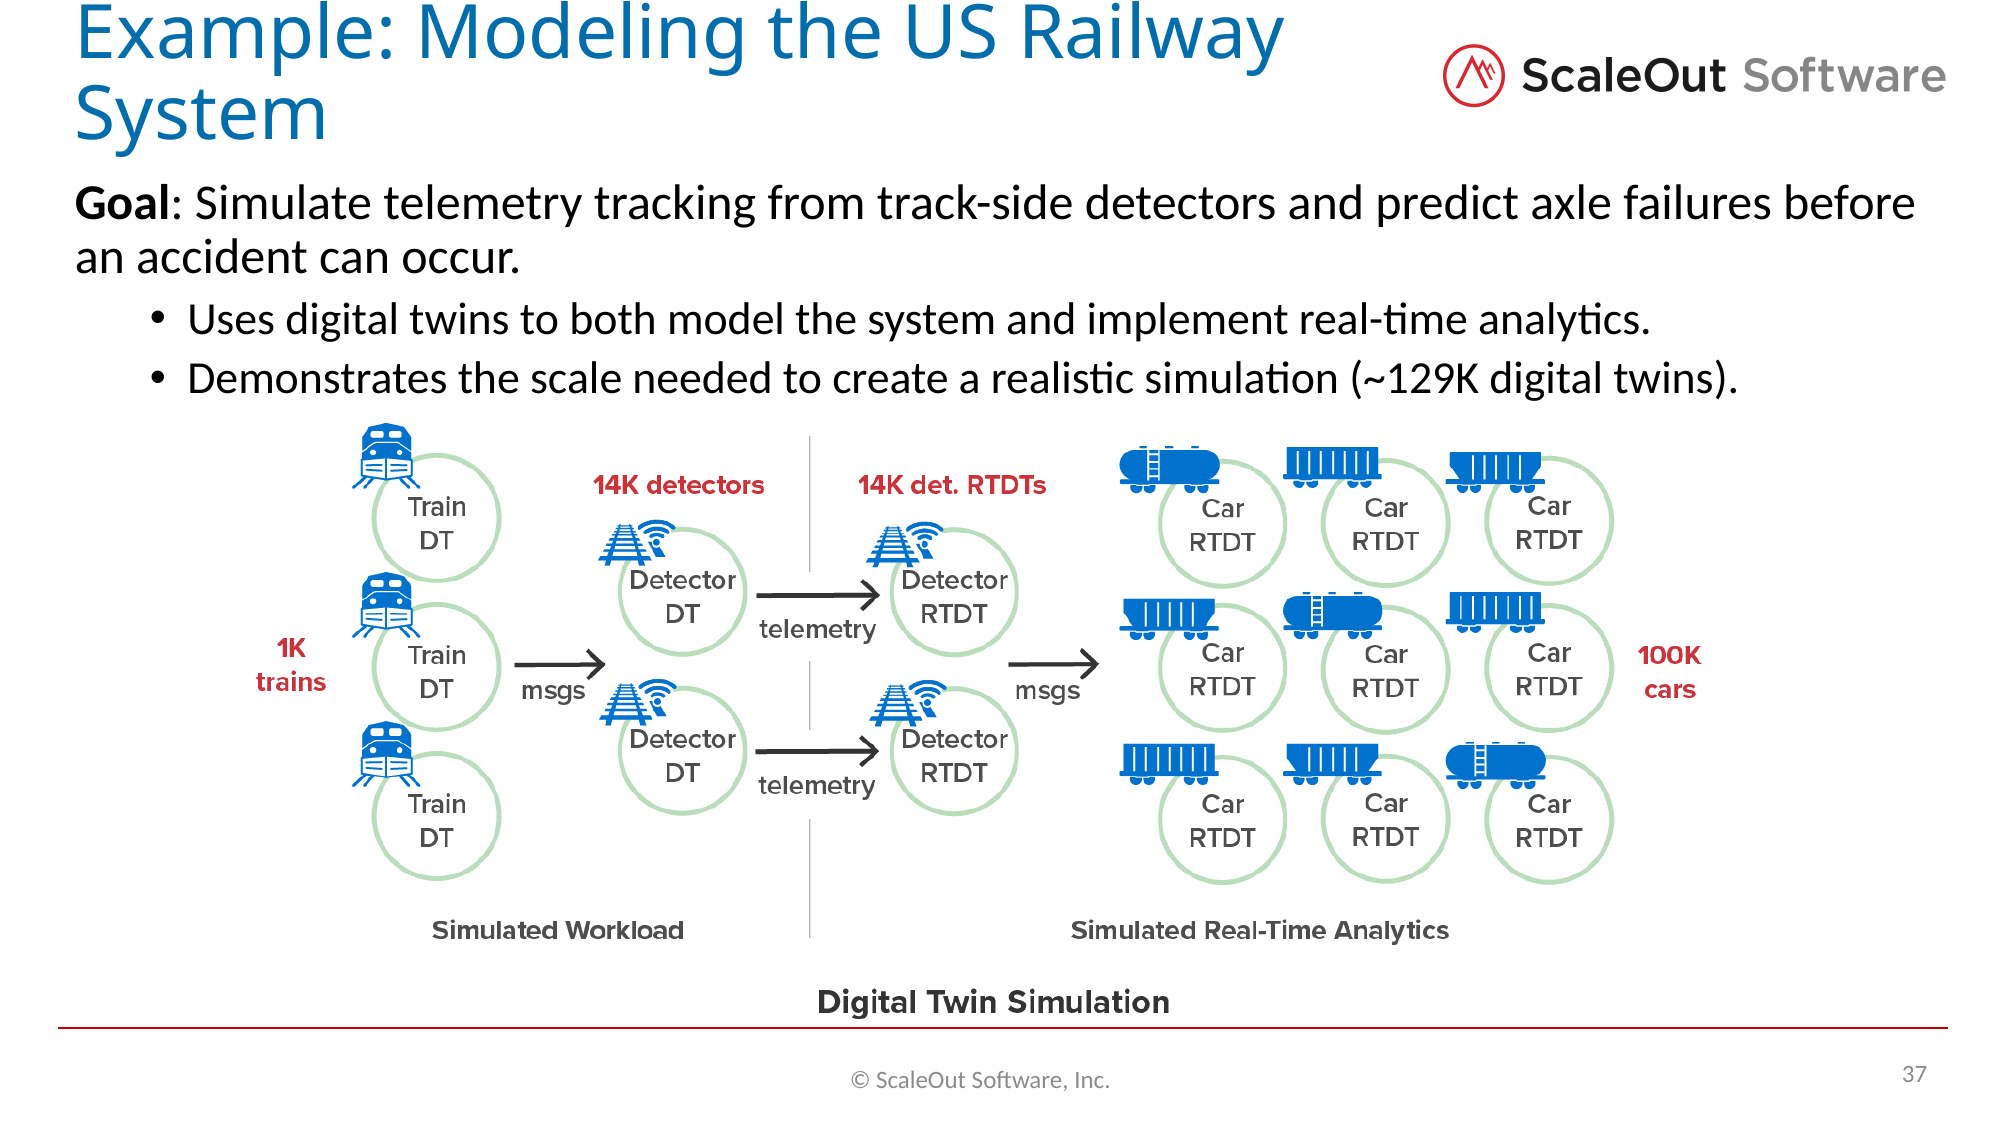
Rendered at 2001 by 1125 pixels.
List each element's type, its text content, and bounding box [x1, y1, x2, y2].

title Example: Modeling the US Railway System [59, 18, 1438, 131]
list Goal: Simulate telemetry tracking from track-side detectors and predict axle failures before an accident can occur. Uses digital twins to both model the system and implement real-time analytics. Demonstrates the scale needed to create a realistic simulation (~129K digital twins). [59, 168, 1943, 1014]
slide_number 37 [1598, 1042, 1943, 1103]
picture [1438, 37, 1955, 115]
footer © ScaleOut Software, Inc. [530, 1048, 1431, 1109]
picture [241, 420, 1746, 1035]
